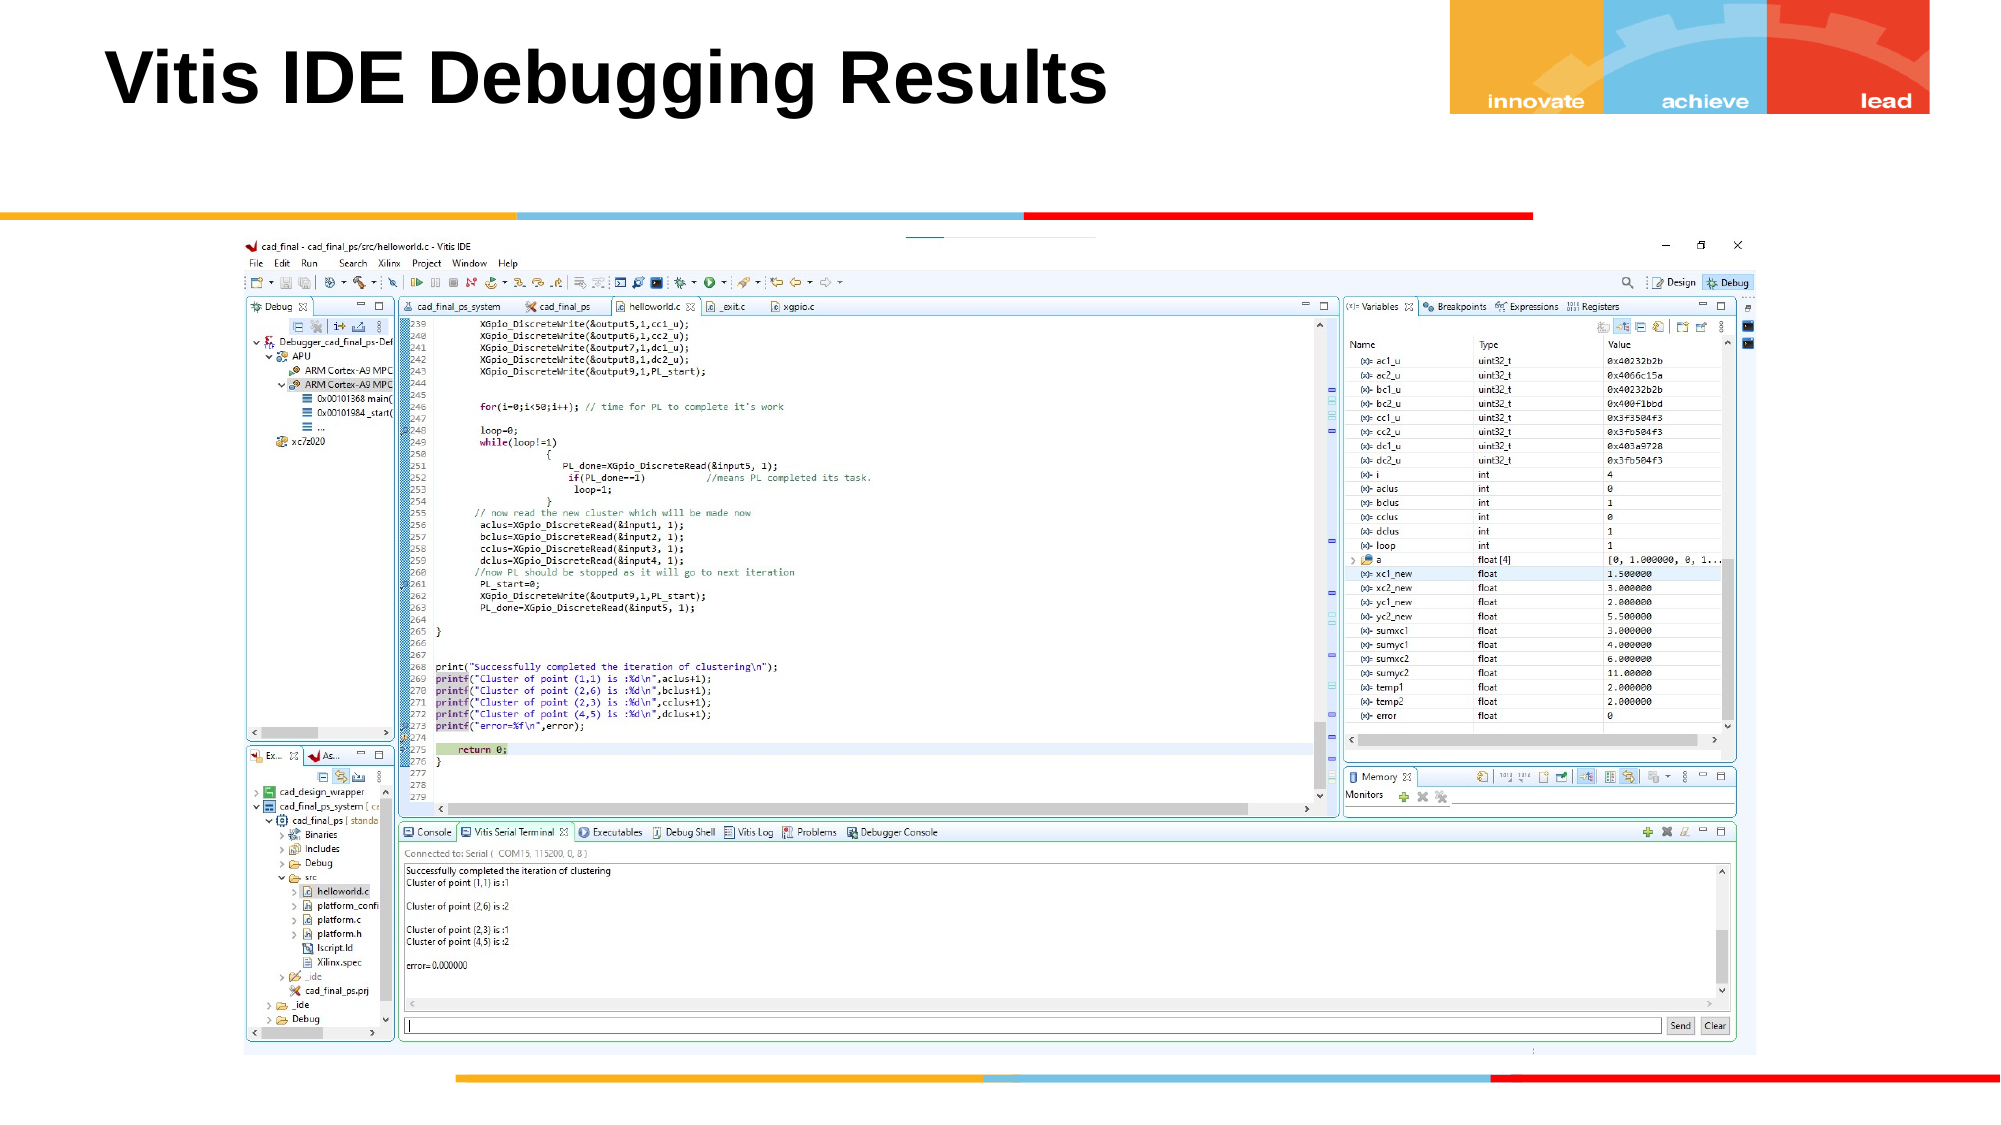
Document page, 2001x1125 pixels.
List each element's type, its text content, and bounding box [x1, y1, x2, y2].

picture [1449, 0, 1930, 114]
picture [243, 237, 1757, 1055]
list Vitis IDE Debugging Results [66, 24, 1450, 213]
